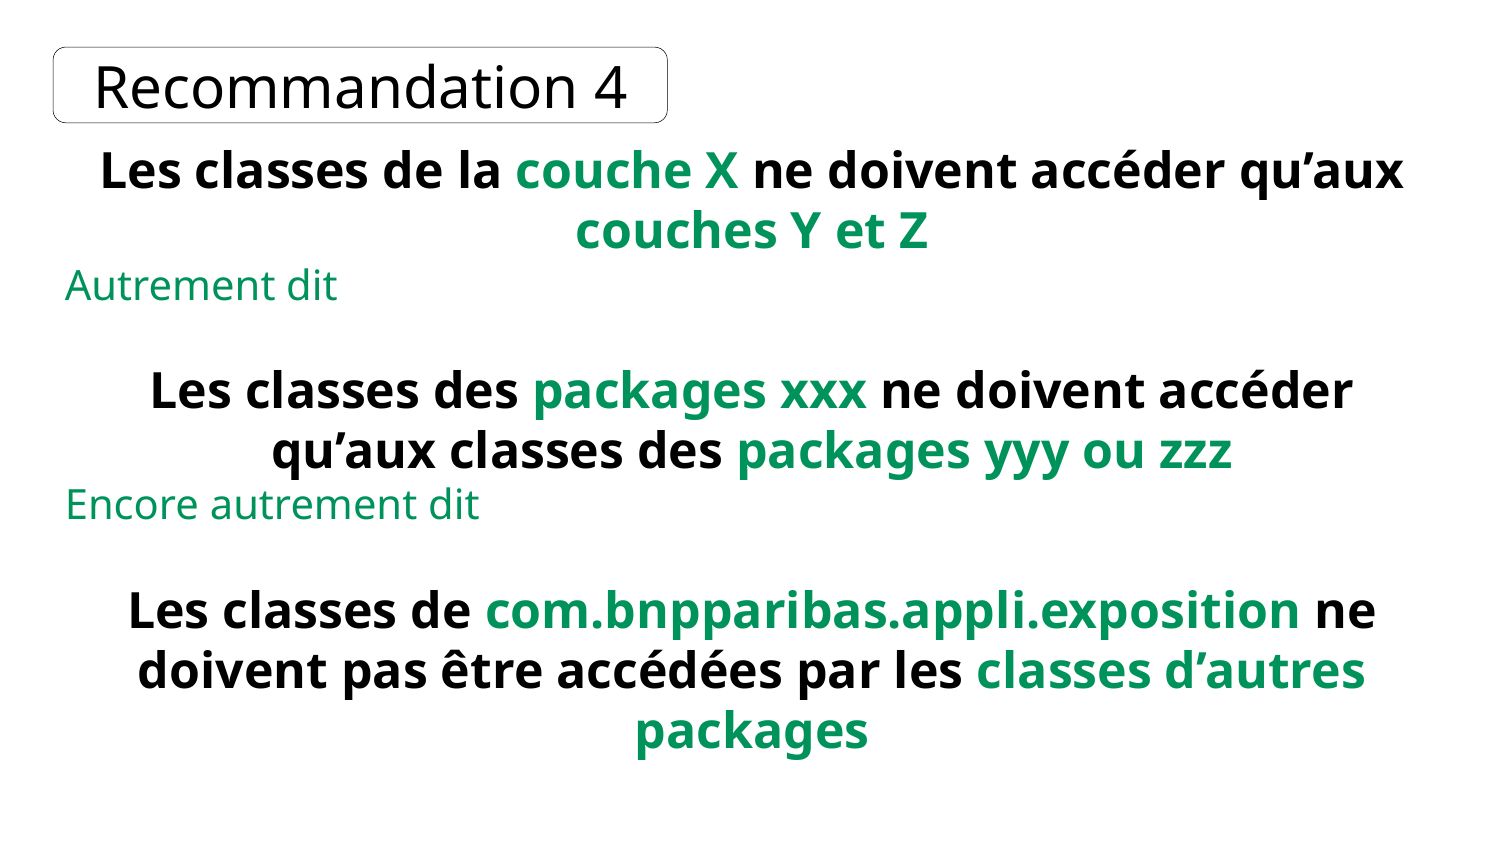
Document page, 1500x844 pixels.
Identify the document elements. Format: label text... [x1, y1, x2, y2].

text_box Les classes de la couche X ne doivent accéder qu’aux couches Y et Z Autrement dit Les classes des packages xxx ne doivent accéder qu’aux classes des packages yyy ou zzz Encore autrement dit Les classes de com.bnpparibas.appli.exposition ne doivent pas être accédées par les classes d’autres packages [64, 138, 1440, 741]
text_box Recommandation 4 [50, 44, 670, 125]
